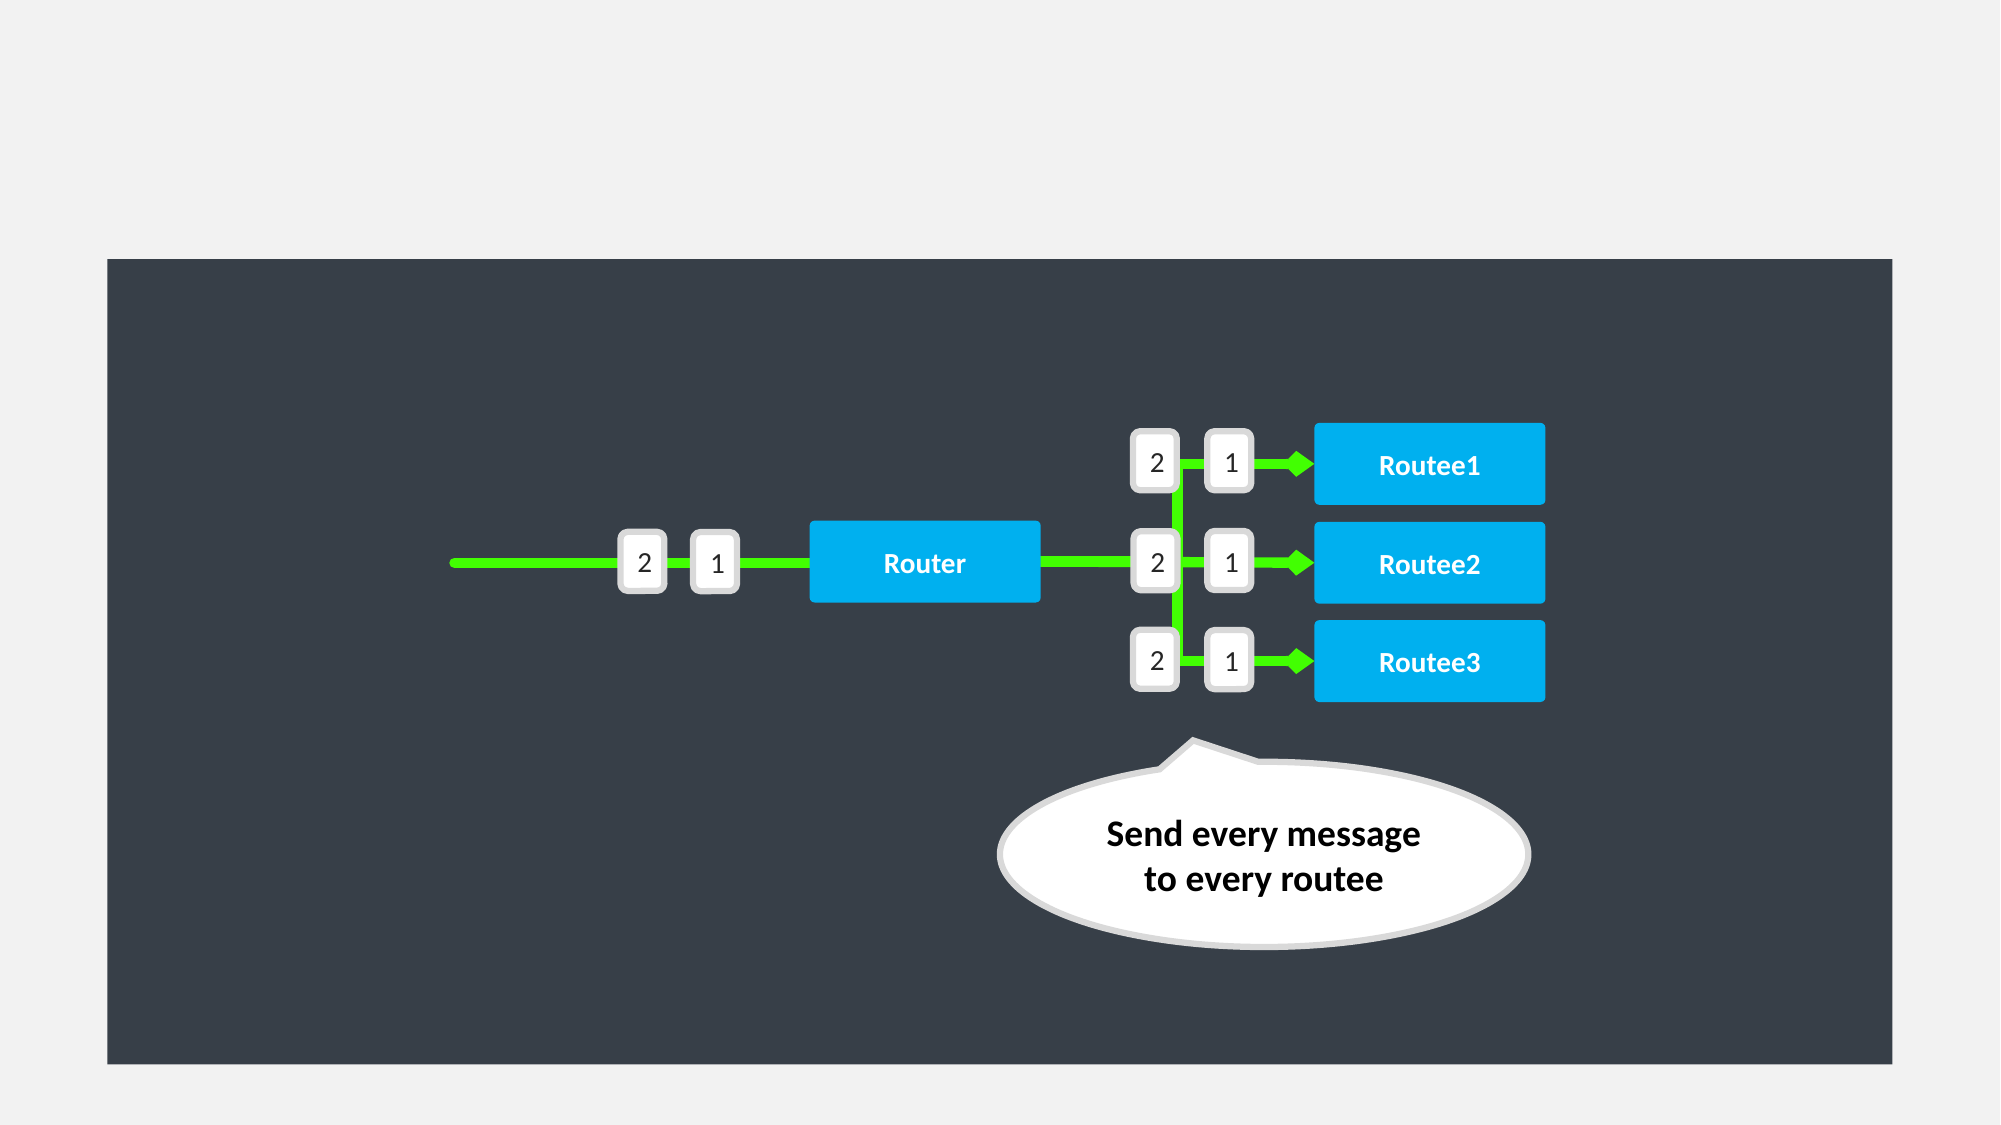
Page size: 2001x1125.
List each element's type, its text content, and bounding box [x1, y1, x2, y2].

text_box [454, 422, 1546, 703]
text_box [106, 258, 1893, 1065]
text_box Send every message to every routee [998, 739, 1530, 949]
